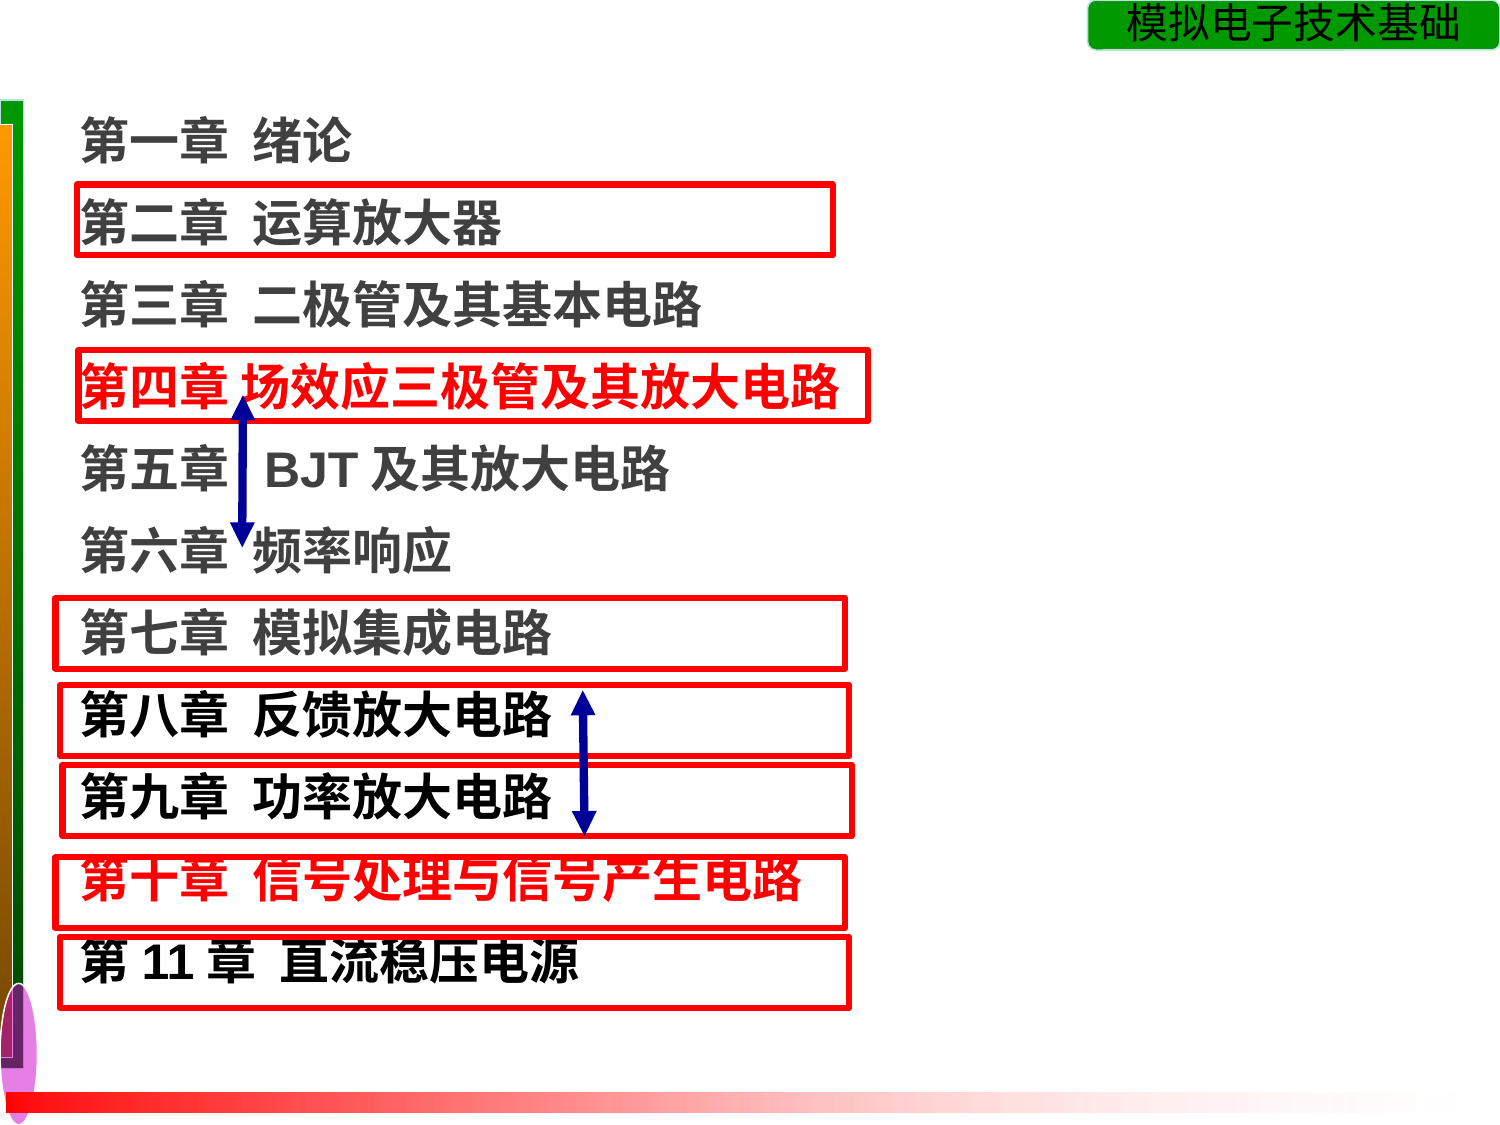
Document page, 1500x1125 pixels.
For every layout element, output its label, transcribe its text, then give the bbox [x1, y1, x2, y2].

text_box [78, 350, 869, 421]
text_box [586, 764, 852, 836]
text_box [76, 184, 833, 256]
text_box [55, 597, 845, 669]
text_box 第一章 绪论 第二章 运算放大器 第三章 二极管及其基本电路 第四章 场效应三极管及其放大电路 第五章 BJT及其放大电路 第六章 频率响应 第七章 模拟集成电路 第八章 反馈放大电路 第九章 功率放大电路 第十章 信号处理与信号产生电路 第11章 直流稳压电源 [64, 90, 1075, 997]
text_box [59, 936, 850, 1008]
text_box [55, 857, 845, 929]
picture [6, 1092, 1500, 1113]
text_box [59, 685, 850, 756]
text_box [62, 764, 582, 836]
